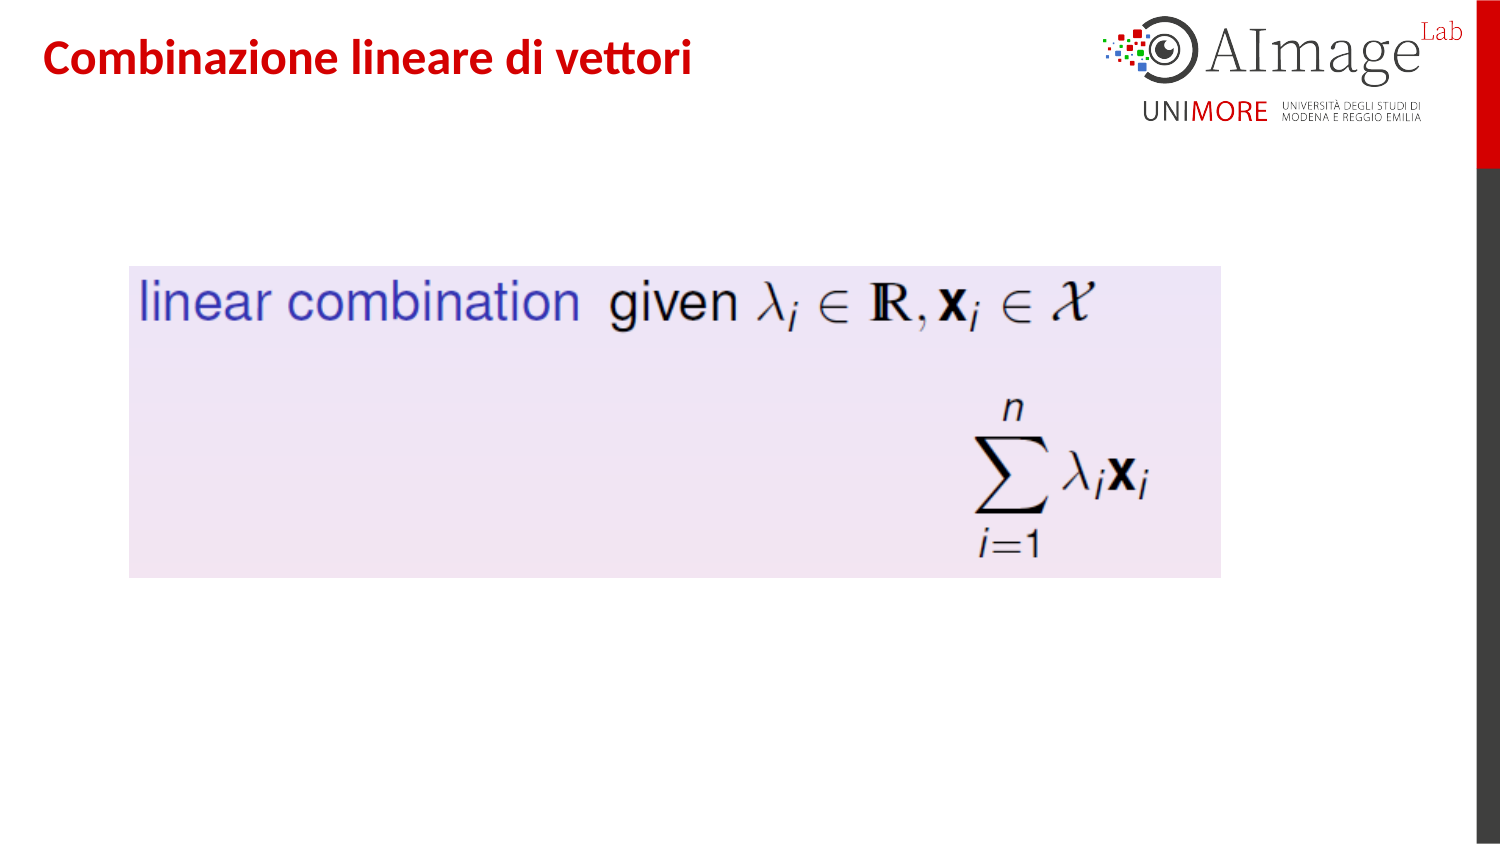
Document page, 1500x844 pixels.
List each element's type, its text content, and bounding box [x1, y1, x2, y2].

text_box [77, 85, 844, 552]
picture [129, 266, 1221, 578]
picture [1103, 16, 1464, 128]
text_box Combinazione lineare di vettori [41, 22, 1238, 85]
